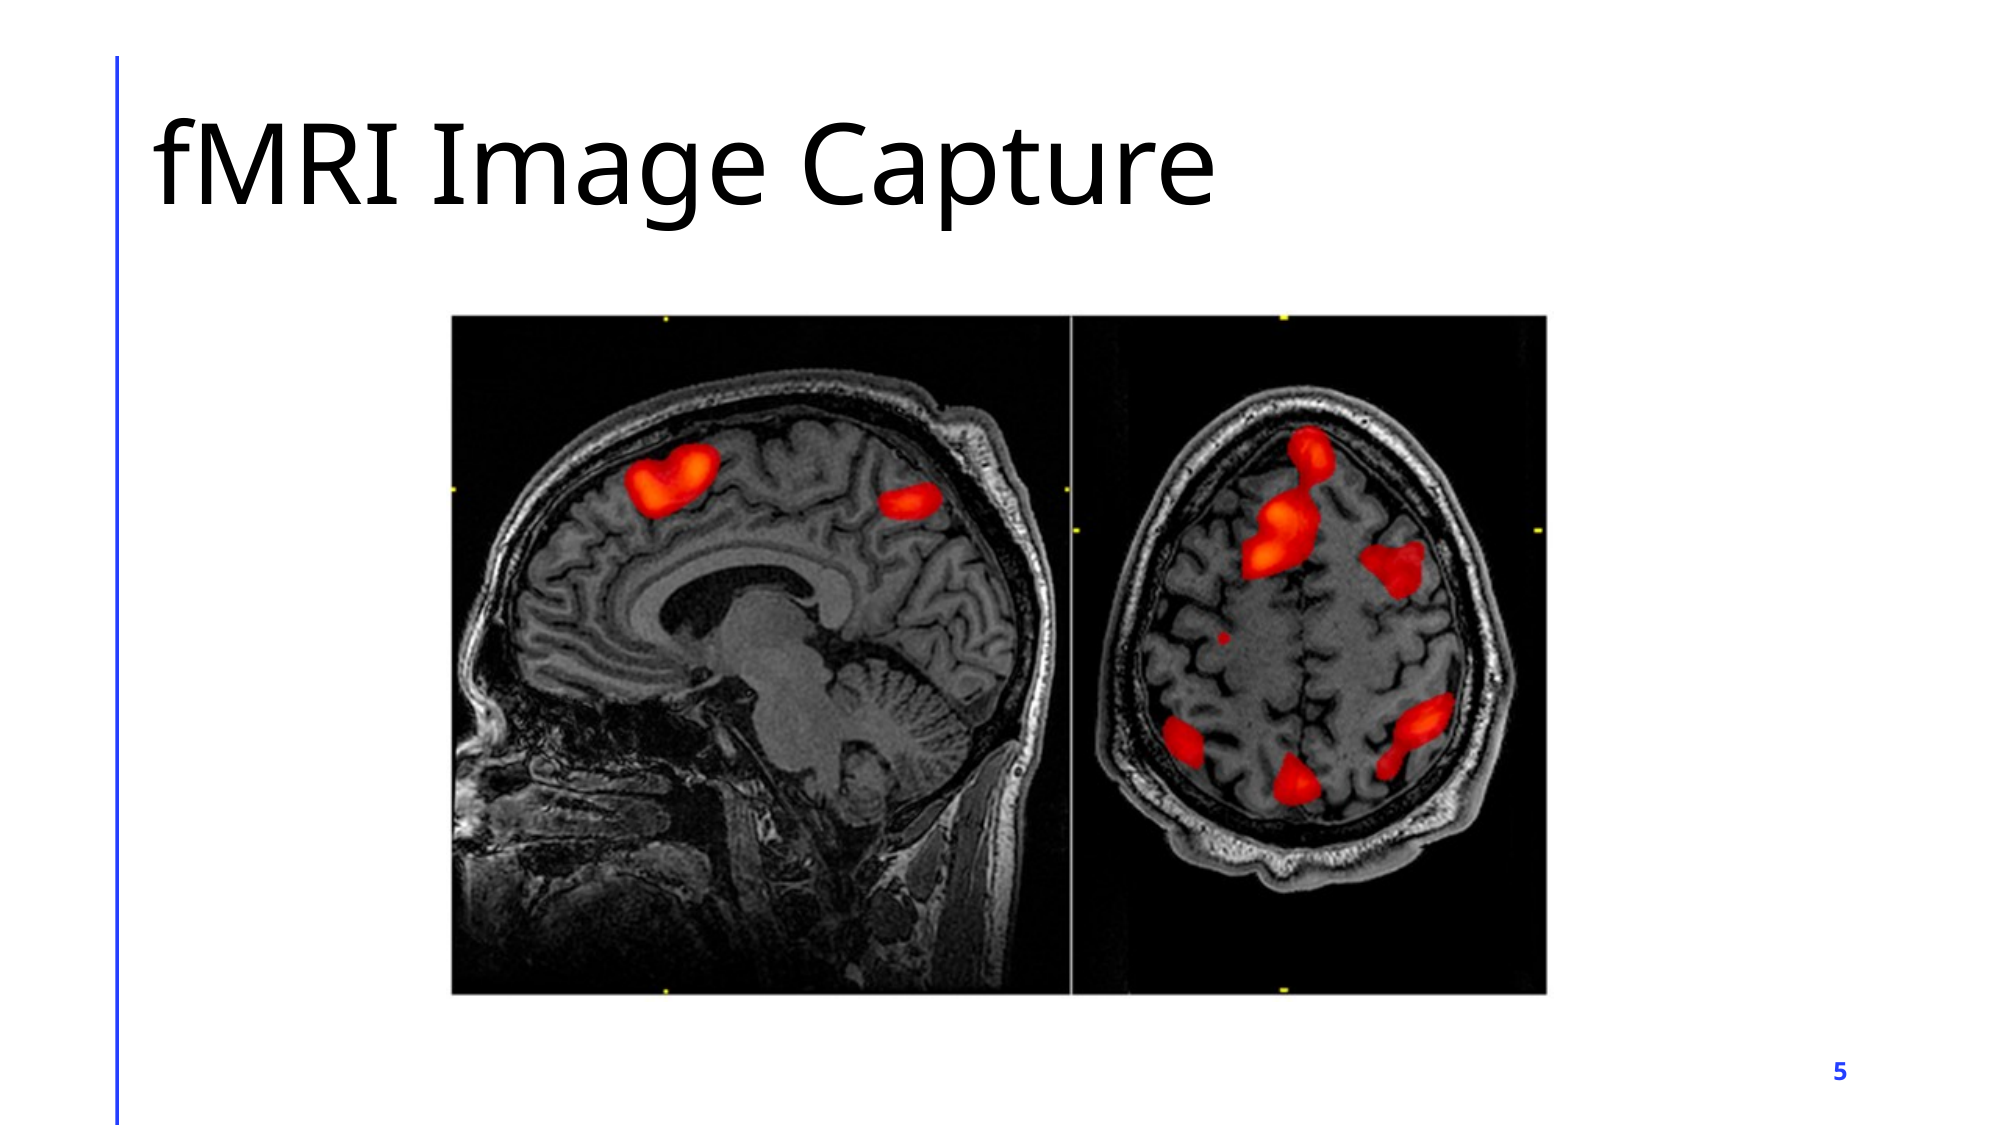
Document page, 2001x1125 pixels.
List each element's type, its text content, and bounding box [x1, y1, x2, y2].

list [446, 311, 1554, 1002]
slide_number 5 [1412, 1042, 1863, 1103]
title fMRI Image Capture [137, 59, 1863, 278]
